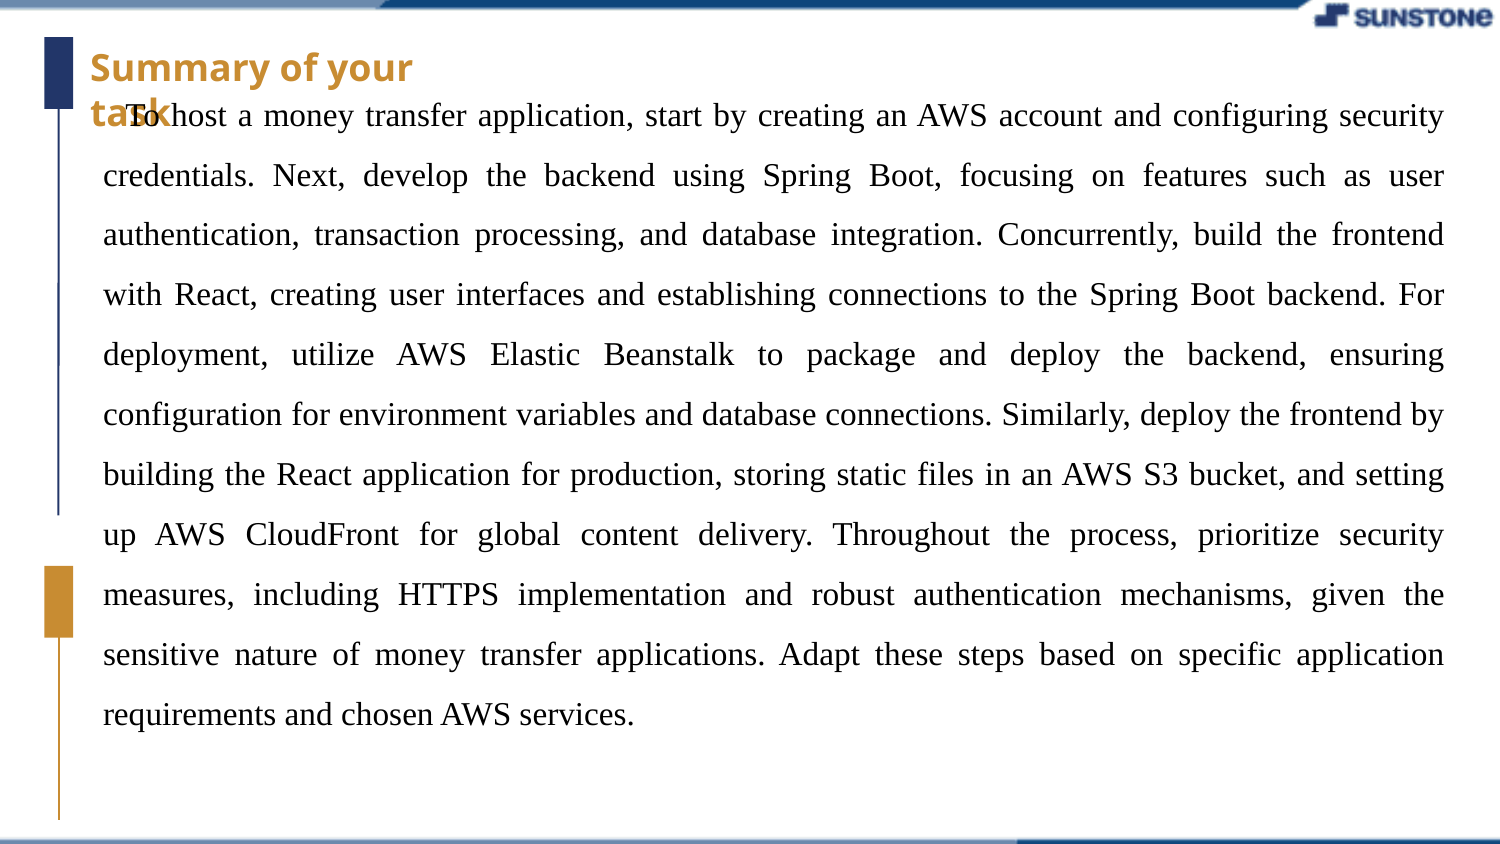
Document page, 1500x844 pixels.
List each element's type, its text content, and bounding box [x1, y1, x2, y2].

picture [0, 0, 1500, 844]
text_box Summary of your task [75, 36, 507, 89]
text_box To host a money transfer application, start by creating an AWS account and configuring security credentials. Next, develop the backend using Spring Boot, focusing on features such as user authentication, transaction processing, and database integration. Concurrently, build the frontend with React, creating user interfaces and establishing connections to the Spring Boot backend. For deployment, utilize AWS Elastic Beanstalk to package and deploy the backend, ensuring configuration for environment variables and database connections. Similarly, deploy the frontend by building the React application for production, storing static files in an AWS S3 bucket, and setting up AWS CloudFront for global content delivery. Throughout the process, prioritize security measures, including HTTPS implementation and robust authentication mechanisms, given the sensitive nature of money transfer applications. Adapt these steps based on specific application requirements and chosen AWS services. [88, 65, 1463, 746]
